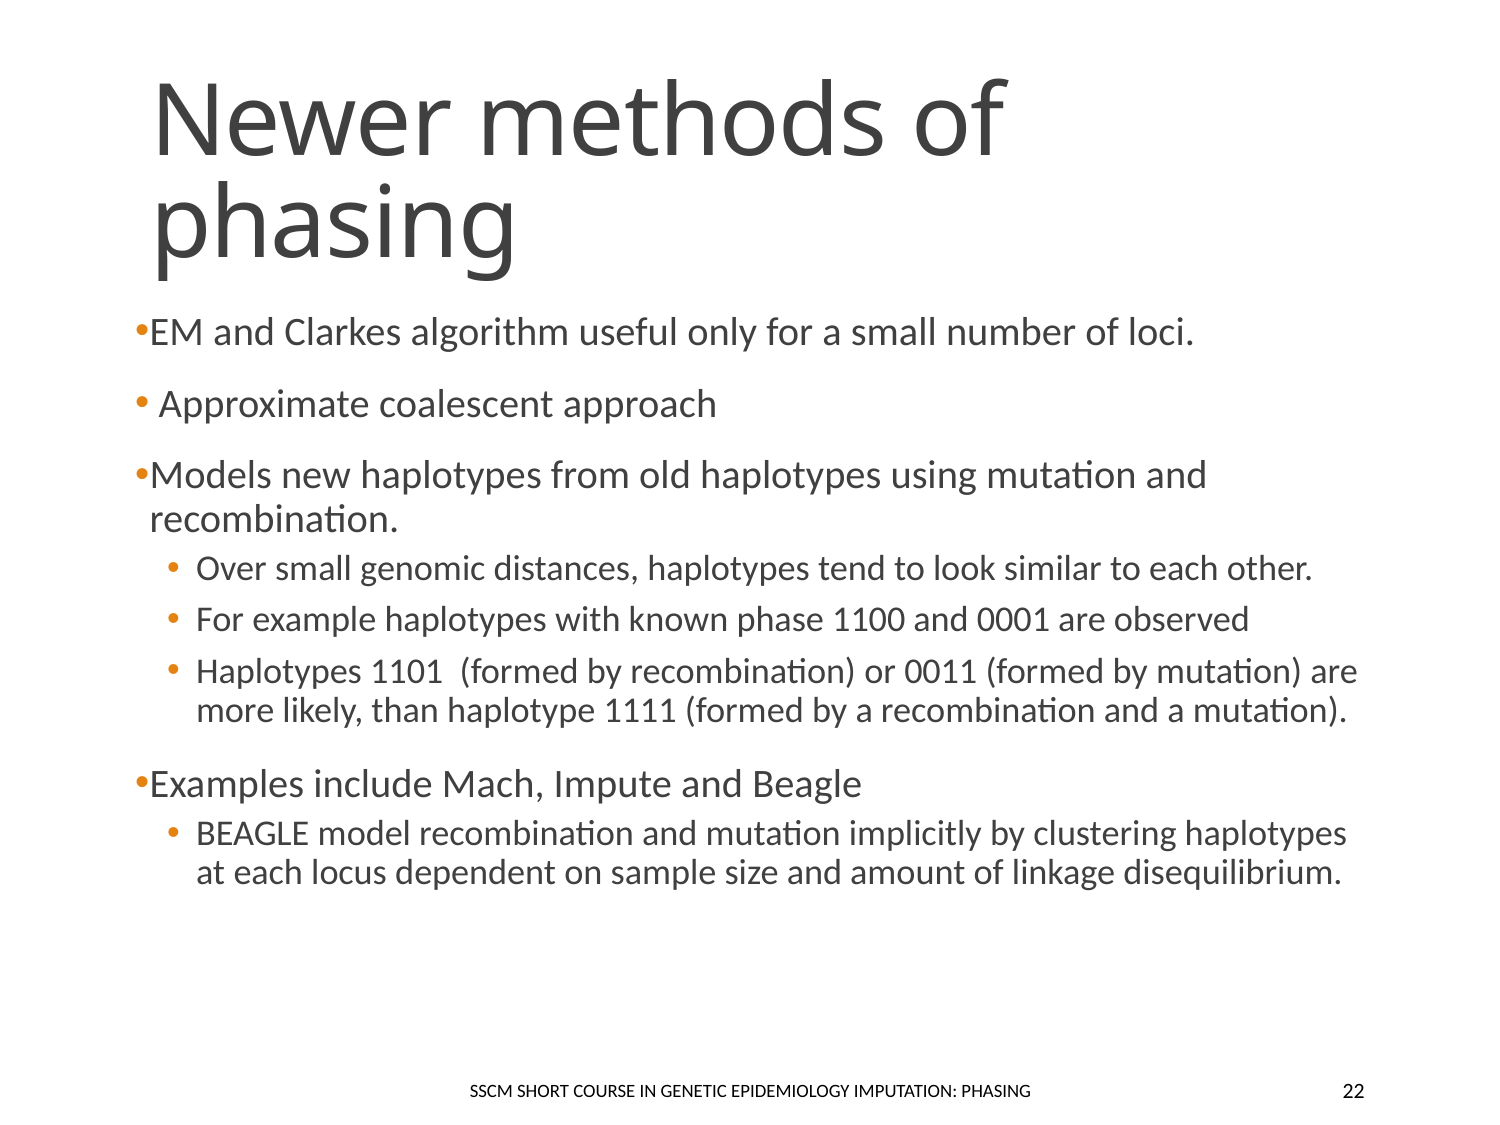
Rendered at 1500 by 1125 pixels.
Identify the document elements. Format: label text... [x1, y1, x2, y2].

slide_number 22 [1218, 1059, 1380, 1120]
title Newer methods of phasing [135, 47, 1373, 285]
list EM and Clarkes algorithm useful only for a small number of loci. Approximate coalescent approach Models new haplotypes from old haplotypes using mutation and recombination. Over small genomic distances, haplotypes tend to look similar to each other. For example haplotypes with known phase 1100 and 0001 are observed Haplotypes 1101 (formed by recombination) or 0011 (formed by mutation) are more likely, than haplotype 1111 (formed by a recombination and a mutation). Examples include Mach, Impute and Beagle BEAGLE model recombination and mutation implicitly by clustering haplotypes at each locus dependent on sample size and amount of linkage disequilibrium. [135, 302, 1373, 963]
footer SSCM Short Course in Genetic Epidemiology Imputation: Phasing [453, 1059, 1047, 1120]
